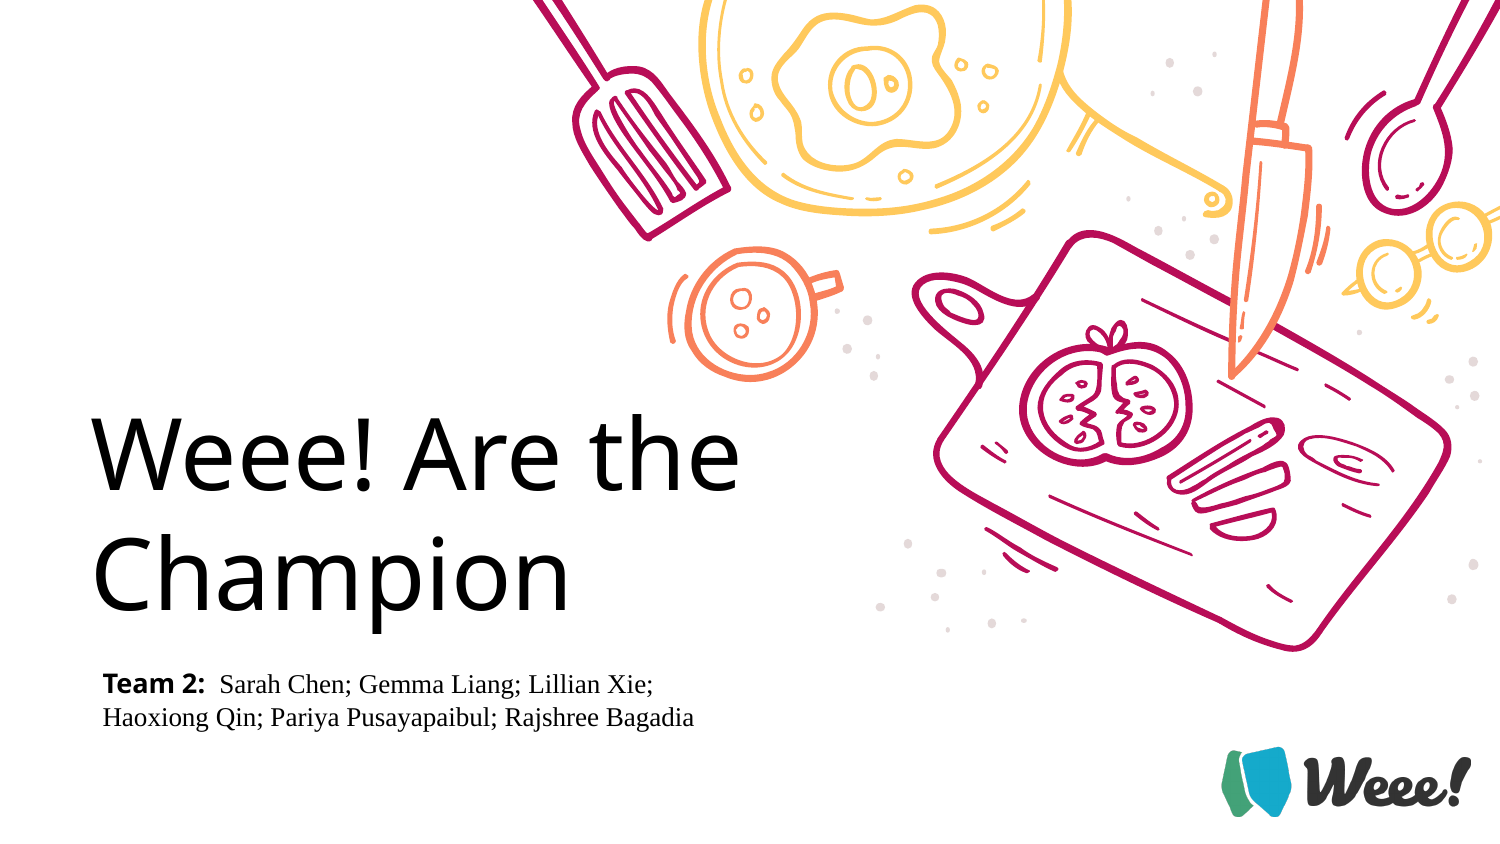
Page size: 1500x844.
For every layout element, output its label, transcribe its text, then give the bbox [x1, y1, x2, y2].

text_box [733, 323, 750, 339]
text_box [1344, 90, 1387, 141]
text_box [1469, 390, 1480, 401]
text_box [1226, 0, 1314, 381]
text_box [934, 83, 1042, 189]
text_box [1056, 0, 1072, 70]
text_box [903, 229, 1454, 653]
text_box [1203, 191, 1220, 208]
text_box [875, 602, 886, 612]
text_box [954, 57, 969, 72]
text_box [1340, 200, 1500, 325]
text_box [883, 74, 899, 93]
text_box [804, 269, 844, 302]
text_box [1192, 86, 1203, 97]
text_box [977, 100, 990, 114]
text_box [1037, 0, 1046, 63]
text_box [1066, 109, 1092, 153]
text_box [1202, 208, 1221, 218]
text_box [1433, 0, 1500, 111]
text_box [875, 353, 881, 360]
text_box [738, 73, 1060, 217]
subtitle Team 2: Sarah Chen; Gemma Liang; Lillian Xie; Haoxiong Qin; Pariya Pusayapaibul; Rajshree Bagadia [87, 651, 1132, 782]
text_box [869, 370, 879, 381]
text_box [1181, 215, 1187, 222]
picture [1220, 746, 1471, 818]
text_box [1165, 57, 1175, 68]
text_box [1318, 203, 1322, 227]
text_box [781, 172, 854, 201]
text_box [700, 261, 801, 368]
text_box [730, 287, 753, 310]
text_box [738, 67, 754, 84]
text_box [684, 246, 818, 383]
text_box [524, 0, 733, 242]
text_box [1395, 194, 1410, 199]
text_box [981, 63, 999, 80]
text_box [1413, 0, 1470, 106]
text_box [1415, 182, 1425, 192]
text_box [1422, 107, 1453, 199]
text_box [1468, 558, 1479, 571]
text_box [939, 179, 1031, 228]
text_box [990, 208, 1026, 228]
text_box [749, 103, 765, 122]
text_box [842, 343, 853, 354]
text_box [1075, 116, 1101, 157]
text_box [756, 306, 771, 325]
text_box [1377, 119, 1417, 191]
title Weee! Are the Champion [75, 400, 898, 646]
text_box [862, 315, 873, 326]
text_box [897, 168, 914, 185]
text_box [667, 273, 689, 344]
text_box [1055, 68, 1221, 191]
text_box [865, 197, 882, 202]
text_box [771, 4, 962, 172]
text_box [738, 124, 768, 165]
text_box [1361, 99, 1417, 199]
text_box [1468, 356, 1479, 367]
text_box [827, 45, 913, 127]
text_box [844, 64, 877, 112]
